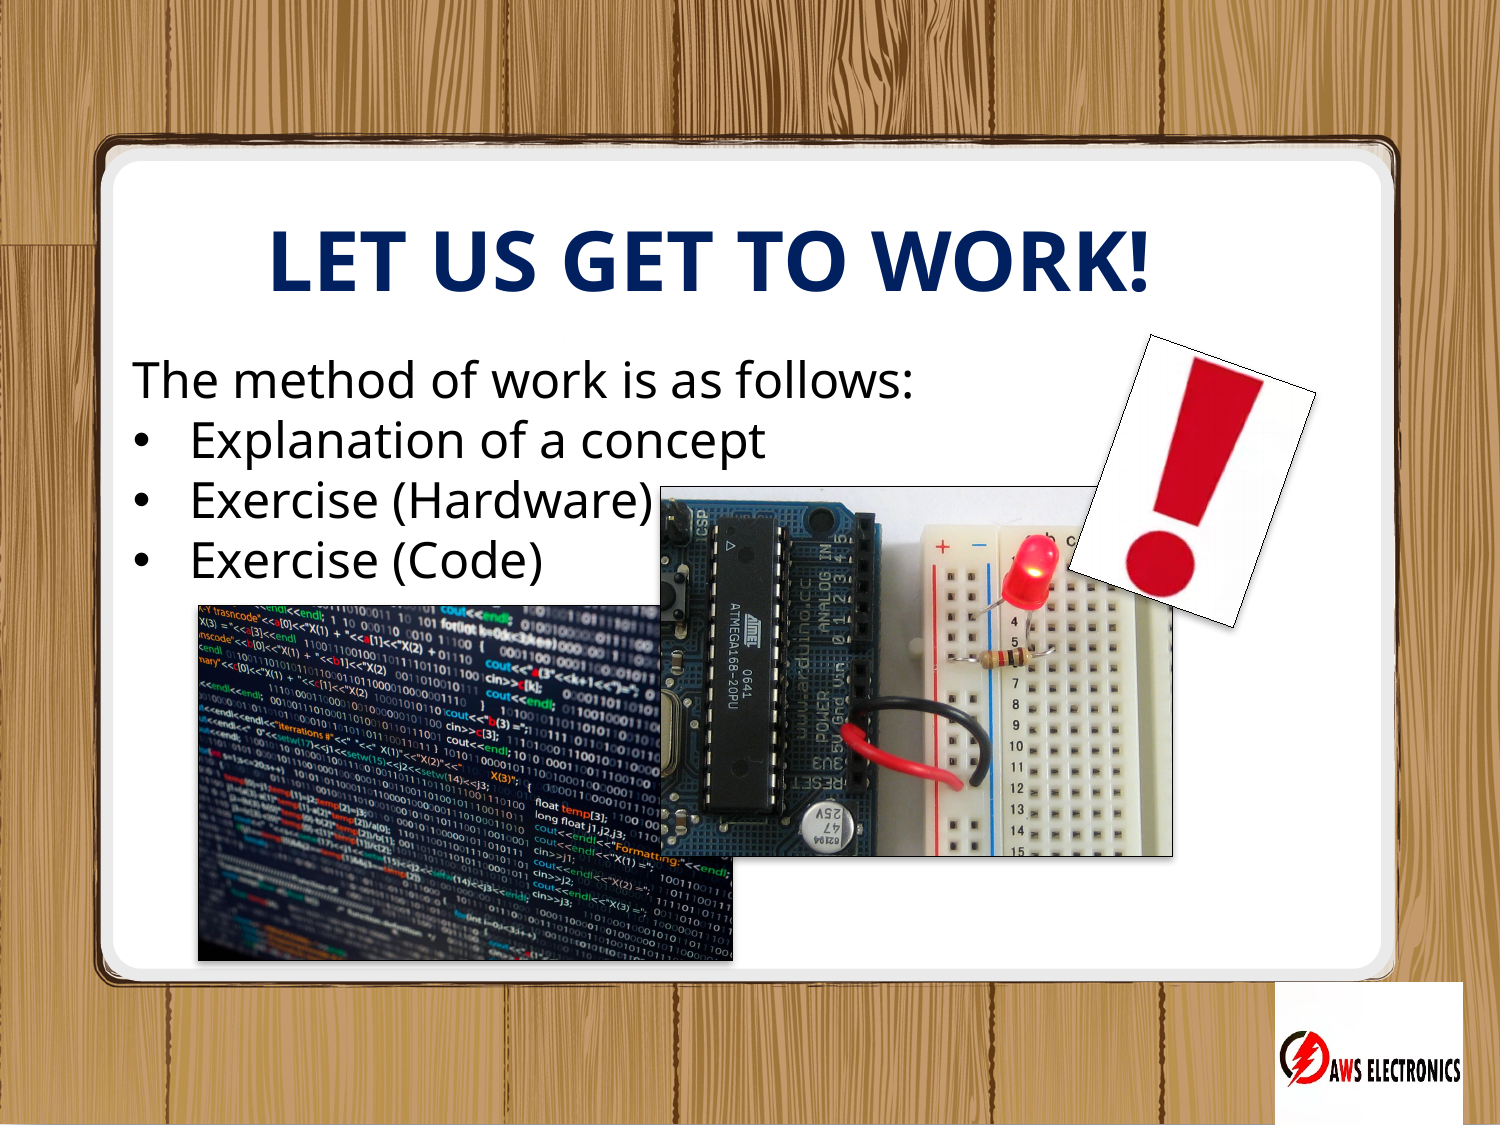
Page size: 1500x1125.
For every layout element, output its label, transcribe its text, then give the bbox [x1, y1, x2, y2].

picture [0, 0, 1500, 1125]
title LET US GET TO WORK! [101, 137, 1377, 379]
text_box The method of work is as follows: Explanation of a concept Exercise (Hardware) Exercise (Code) [117, 327, 1393, 611]
